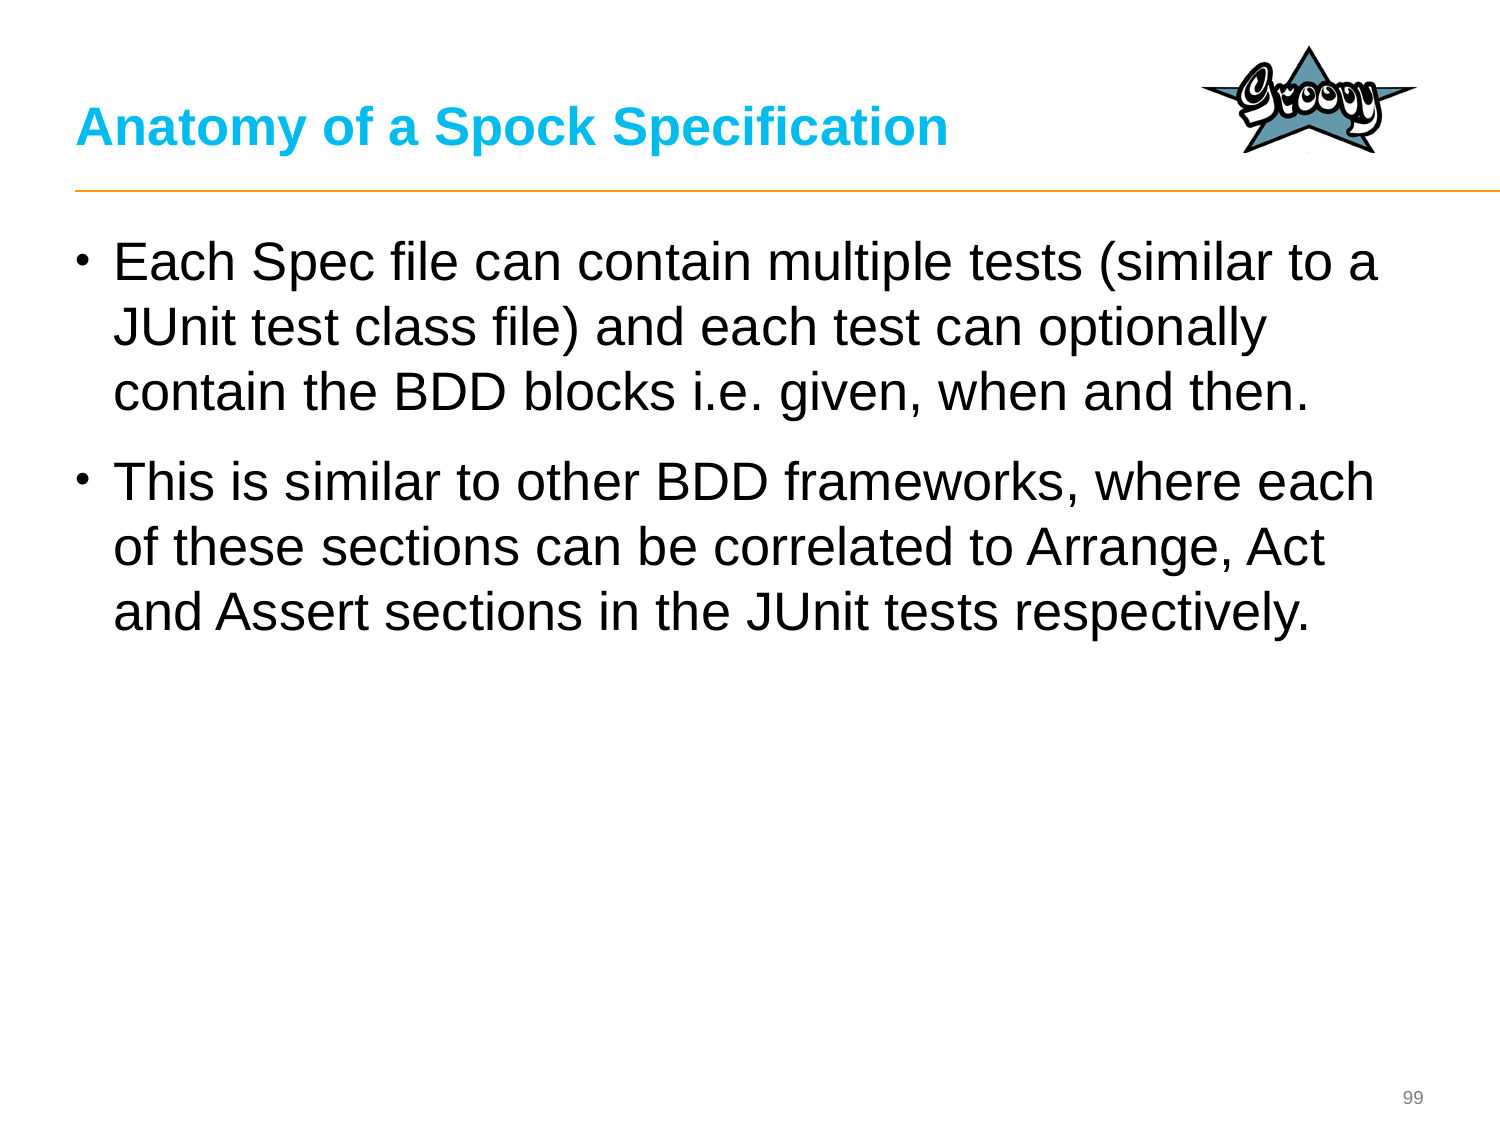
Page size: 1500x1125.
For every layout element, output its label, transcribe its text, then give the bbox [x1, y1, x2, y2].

list Each Spec file can contain multiple tests (similar to a JUnit test class file) and each test can optionally contain the BDD blocks i.e. given, when and then. This is similar to other BDD frameworks, where each of these sections can be correlated to Arrange, Act and Assert sections in the JUnit tests respectively. [75, 226, 1425, 1018]
title Anatomy of a Spock Specification [75, 27, 1422, 157]
